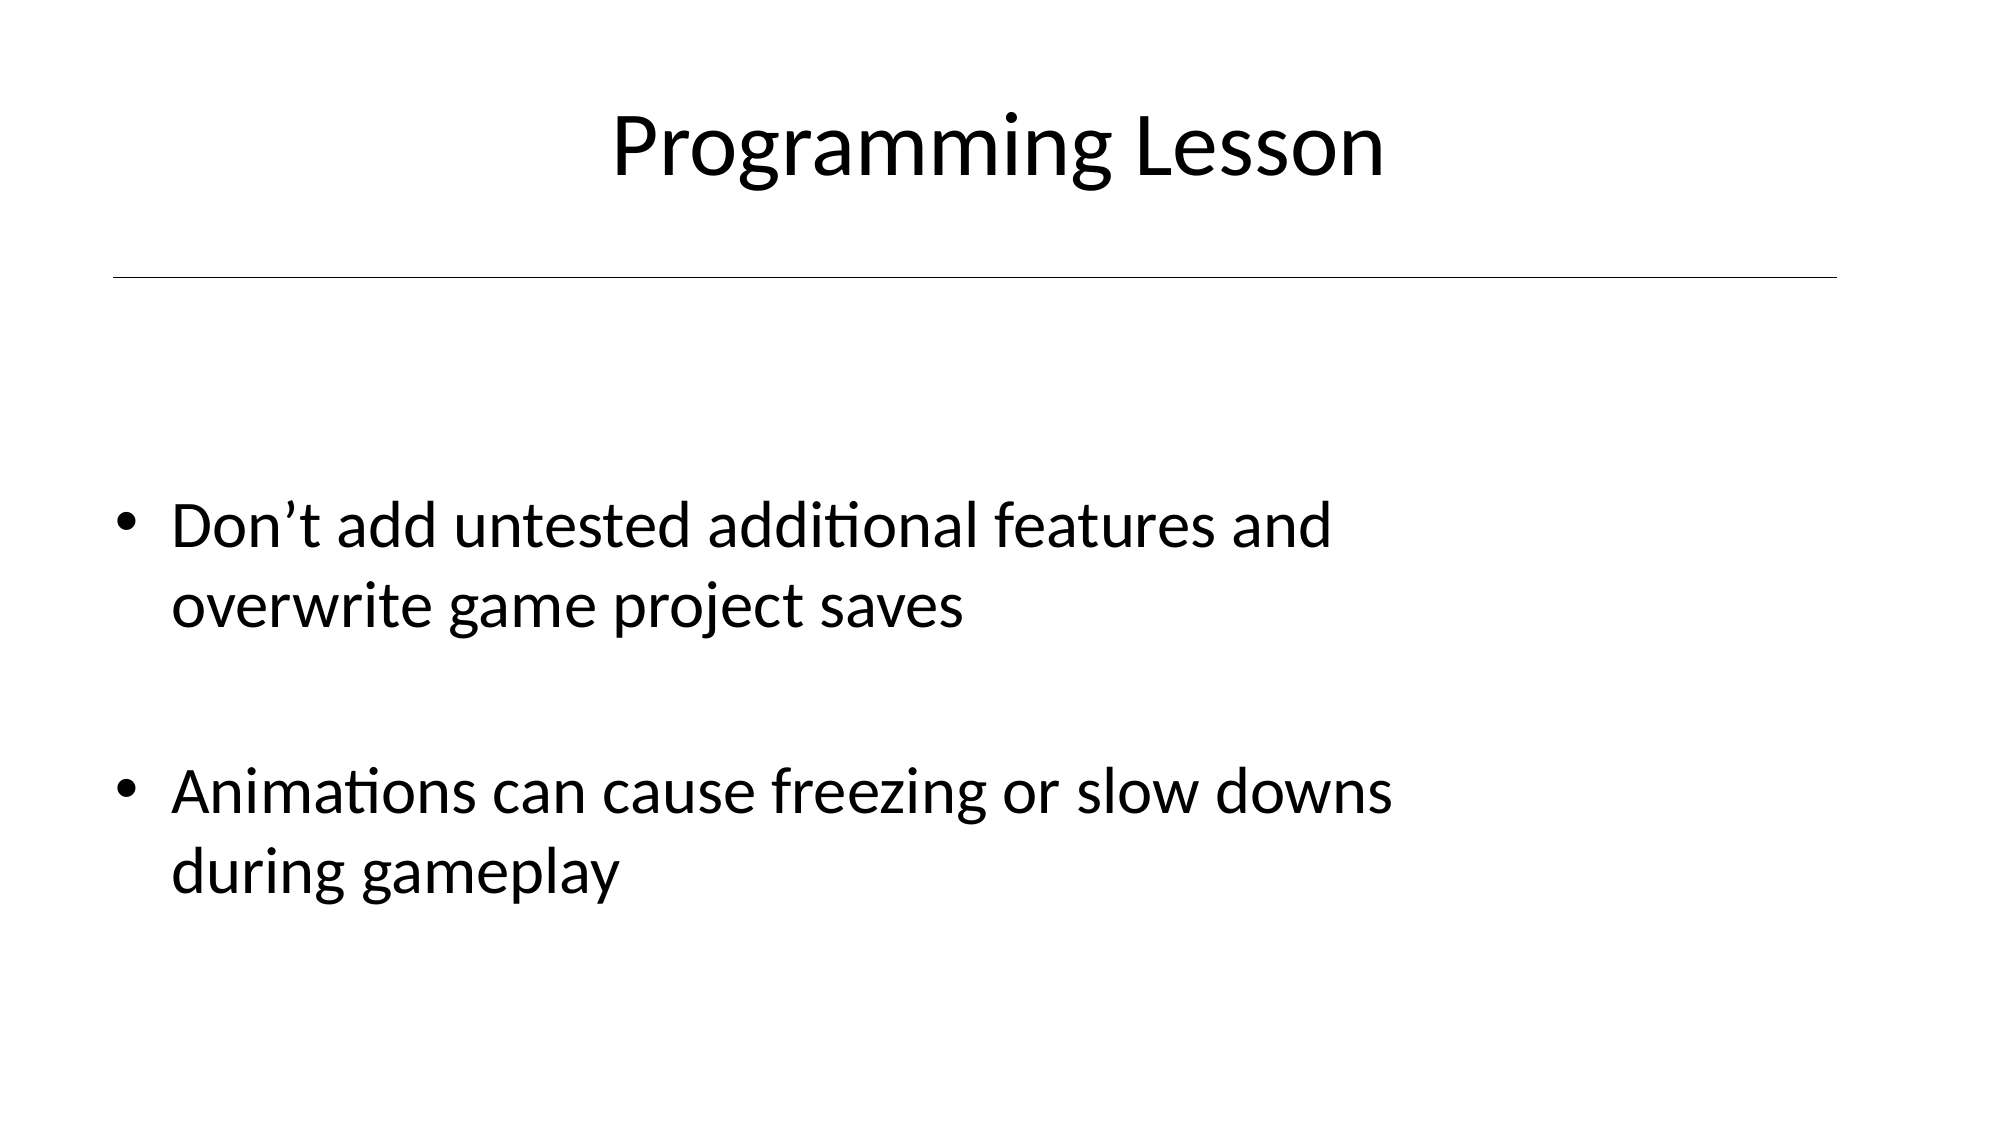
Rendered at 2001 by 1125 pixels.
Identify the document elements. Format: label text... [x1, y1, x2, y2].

title Programming Lesson [99, 45, 1900, 233]
list Don’t add untested additional features and overwrite game project saves Animations can cause freezing or slow downs during gameplay [99, 472, 1487, 1125]
